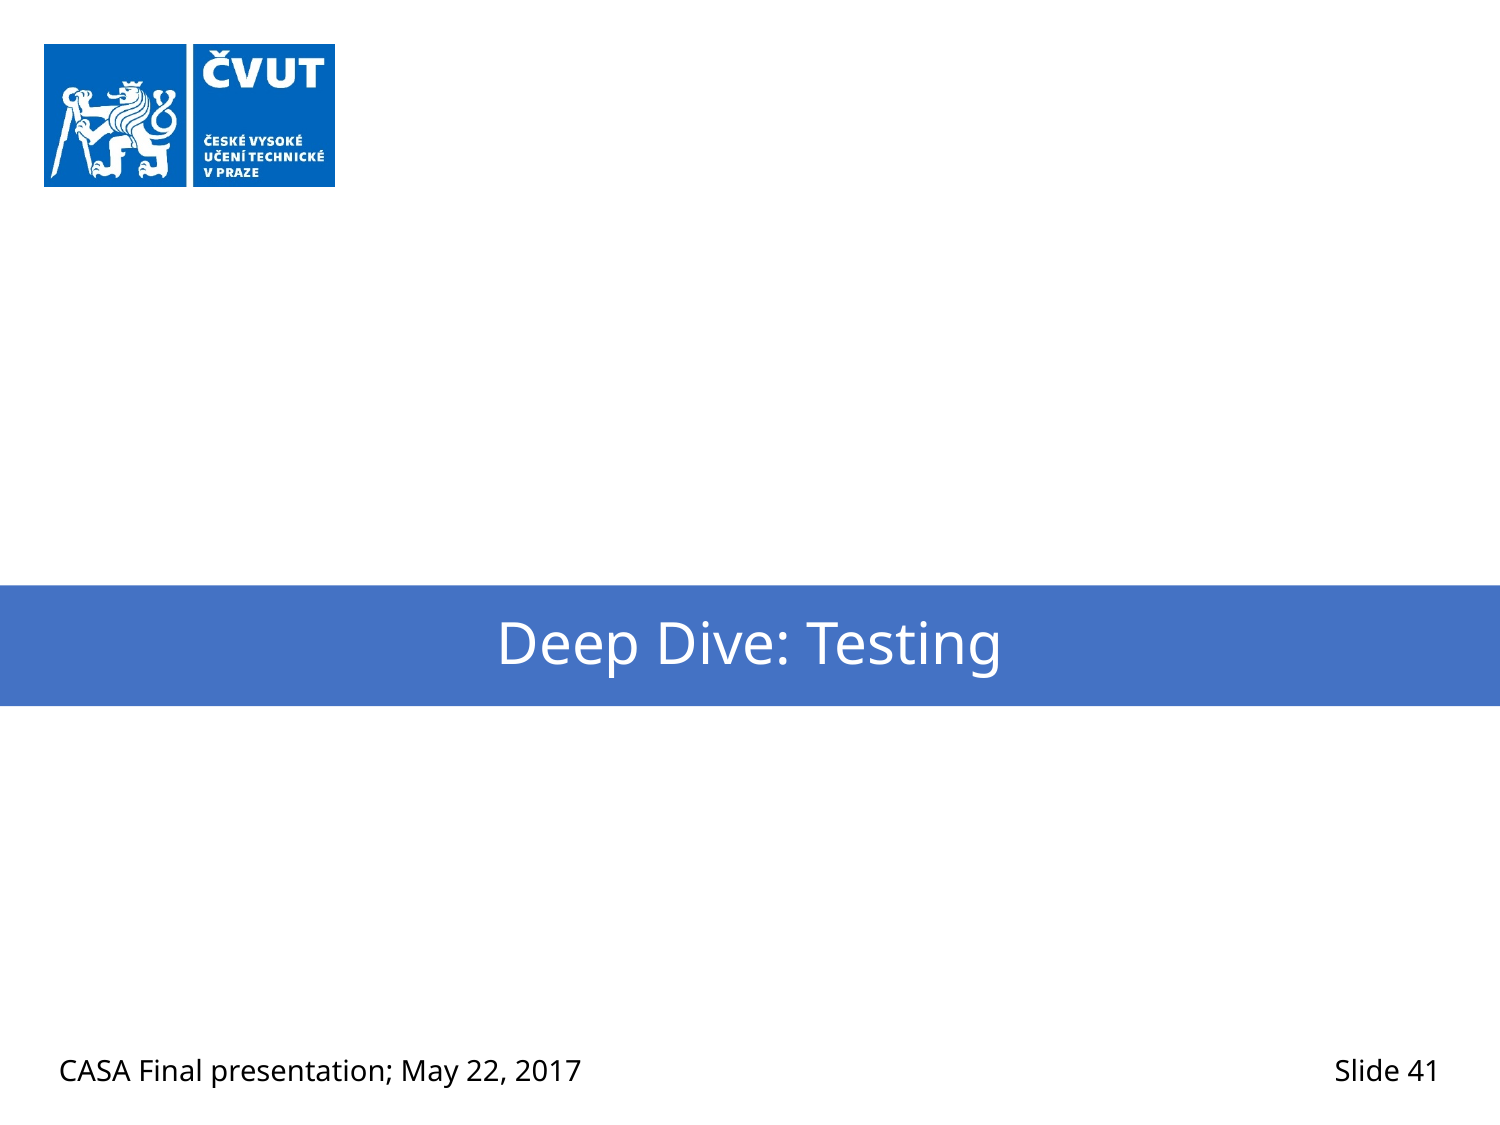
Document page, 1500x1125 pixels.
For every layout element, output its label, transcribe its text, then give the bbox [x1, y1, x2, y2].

picture [44, 44, 335, 187]
title Deep Dive: Testing [0, 585, 1500, 707]
